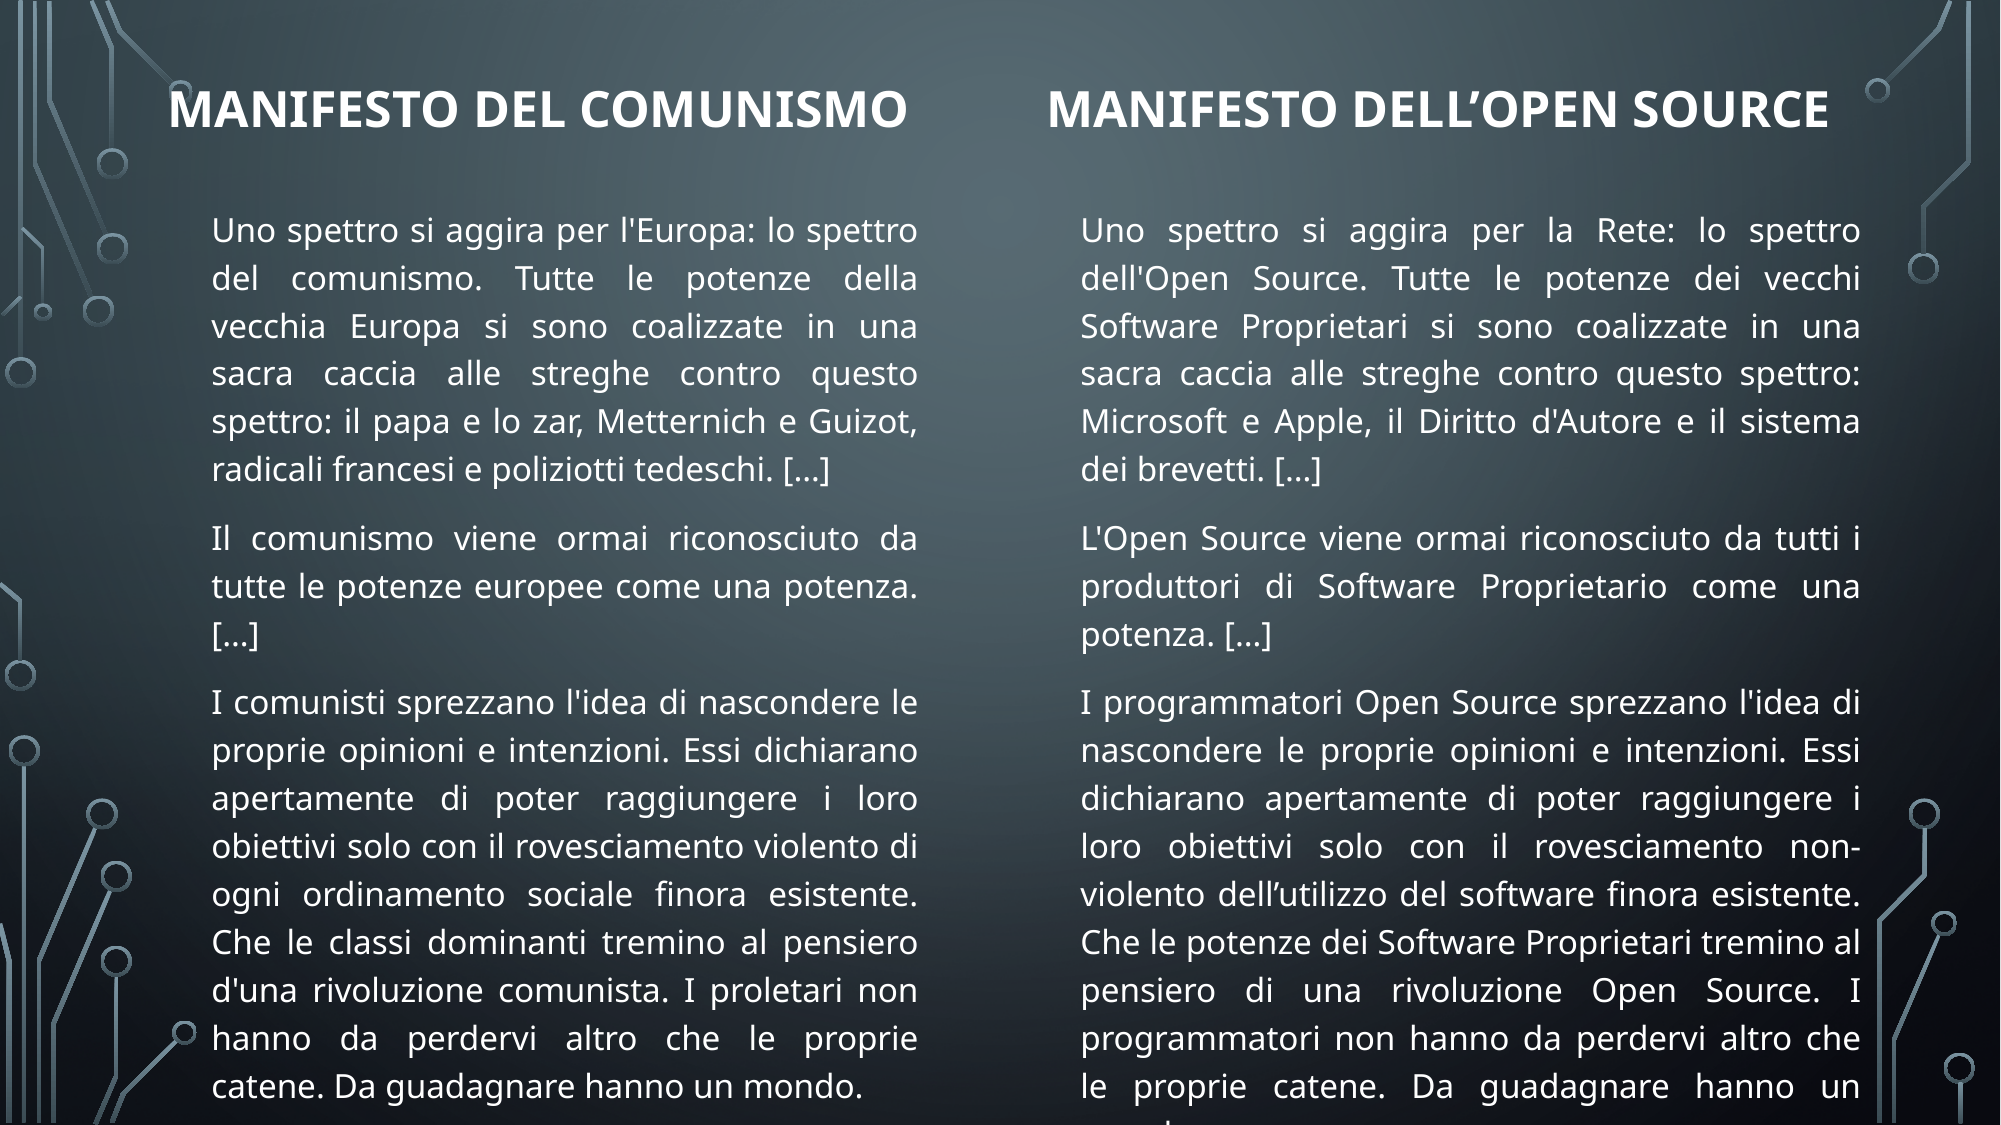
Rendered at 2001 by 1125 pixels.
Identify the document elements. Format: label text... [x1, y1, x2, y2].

text_box Uno spettro si aggira per la Rete: lo spettro dell'Open Source. Tutte le potenze dei vecchi Software Proprietari si sono coalizzate in una sacra caccia alle streghe contro questo spettro: Microsoft e Apple, il Diritto d'Autore e il sistema dei brevetti. […] L'Open Source viene ormai riconosciuto da tutti i produttori di Software Proprietario come una potenza. […] I programmatori Open Source sprezzano l'idea di nascondere le proprie opinioni e intenzioni. Essi dichiarano apertamente di poter raggiungere i loro obiettivi solo con il rovesciamento non-violento dell’utilizzo del software finora esistente. Che le potenze dei Software Proprietari tremino al pensiero di una rivoluzione Open Source. I programmatori non hanno da perdervi altro che le proprie catene. Da guadagnare hanno un mondo. Programmatori Open Source di tutti i paesi, unitevi! [1065, 193, 1878, 1040]
list Manifesto del comunismo [77, 58, 999, 194]
list Manifesto dell’Open Source [999, 58, 1878, 194]
list Uno spettro si aggira per l'Europa: lo spettro del comunismo. Tutte le potenze della vecchia Europa si sono coalizzate in una sacra caccia alle streghe contro questo spettro: il papa e lo zar, Metternich e Guizot, radicali francesi e poliziotti tedeschi. […] Il comunismo viene ormai riconosciuto da tutte le potenze europee come una potenza. […] I comunisti sprezzano l'idea di nascondere le proprie opinioni e intenzioni. Essi dichiarano apertamente di poter raggiungere i loro obiettivi solo con il rovesciamento violento di ogni ordinamento sociale finora esistente. Che le classi dominanti tremino al pensiero d'una rivoluzione comunista. I proletari non hanno da perdervi altro che le proprie catene. Da guadagnare hanno un mondo. Proletari di tutti i paesi, unitevi! [196, 193, 935, 1040]
